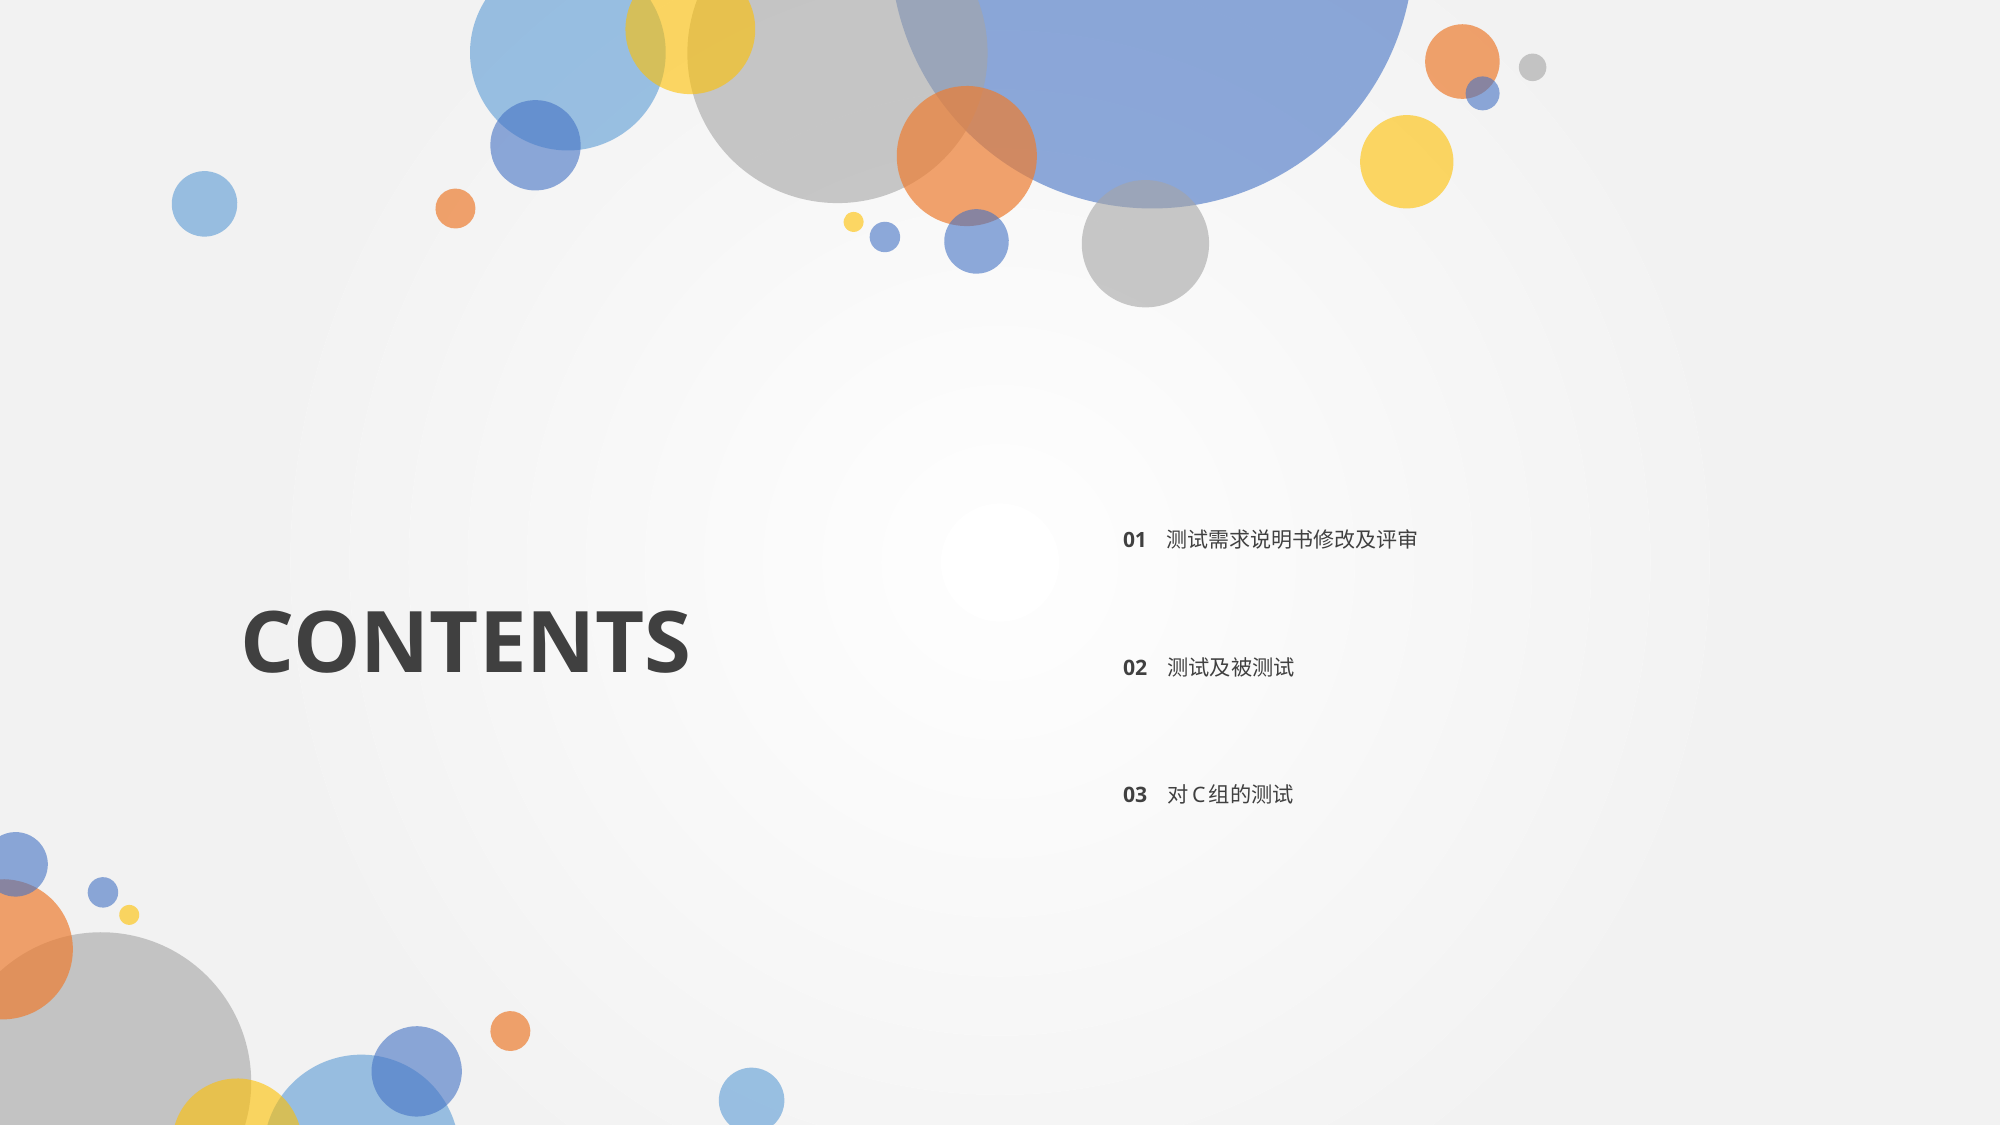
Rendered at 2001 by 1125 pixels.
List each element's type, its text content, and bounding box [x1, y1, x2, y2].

list 01 测试需求说明书修改及评审 [1108, 506, 1623, 562]
list 03 对C组的测试 [1108, 761, 1623, 817]
list CONTENTS [225, 581, 788, 702]
list 02 测试及被测试 [1108, 633, 1623, 689]
